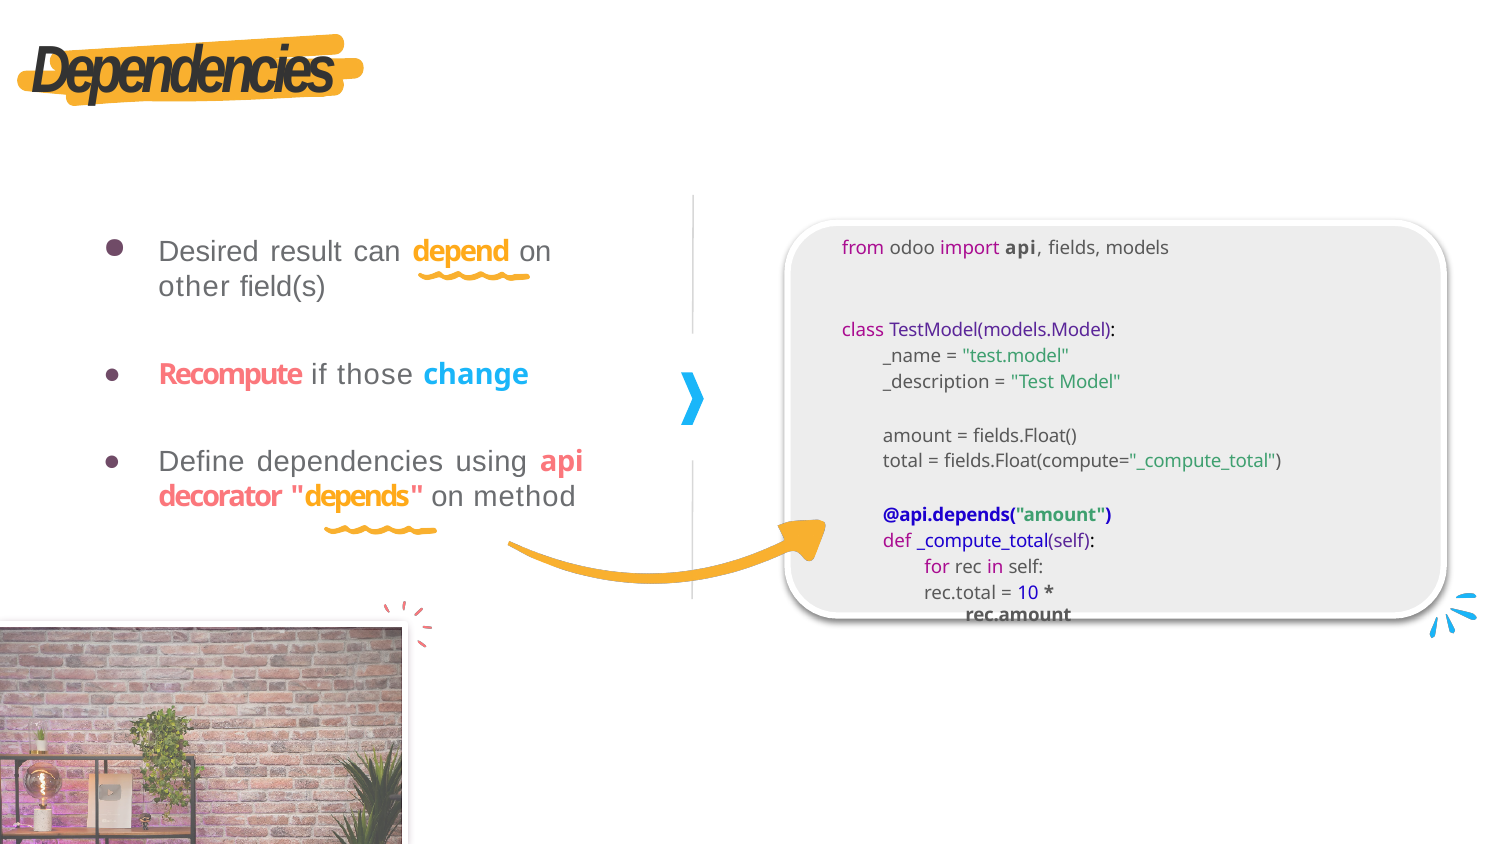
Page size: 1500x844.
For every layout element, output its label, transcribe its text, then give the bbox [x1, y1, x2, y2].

title Dependencies [29, 24, 618, 168]
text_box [774, 213, 1457, 370]
picture [417, 271, 531, 281]
picture [17, 34, 364, 106]
picture [324, 524, 437, 535]
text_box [506, 372, 1488, 654]
text_box Desired result can depend on other field(s) Recompute if those change Define dependencies using api decorator "depends" on method [101, 229, 614, 513]
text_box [0, 587, 444, 844]
